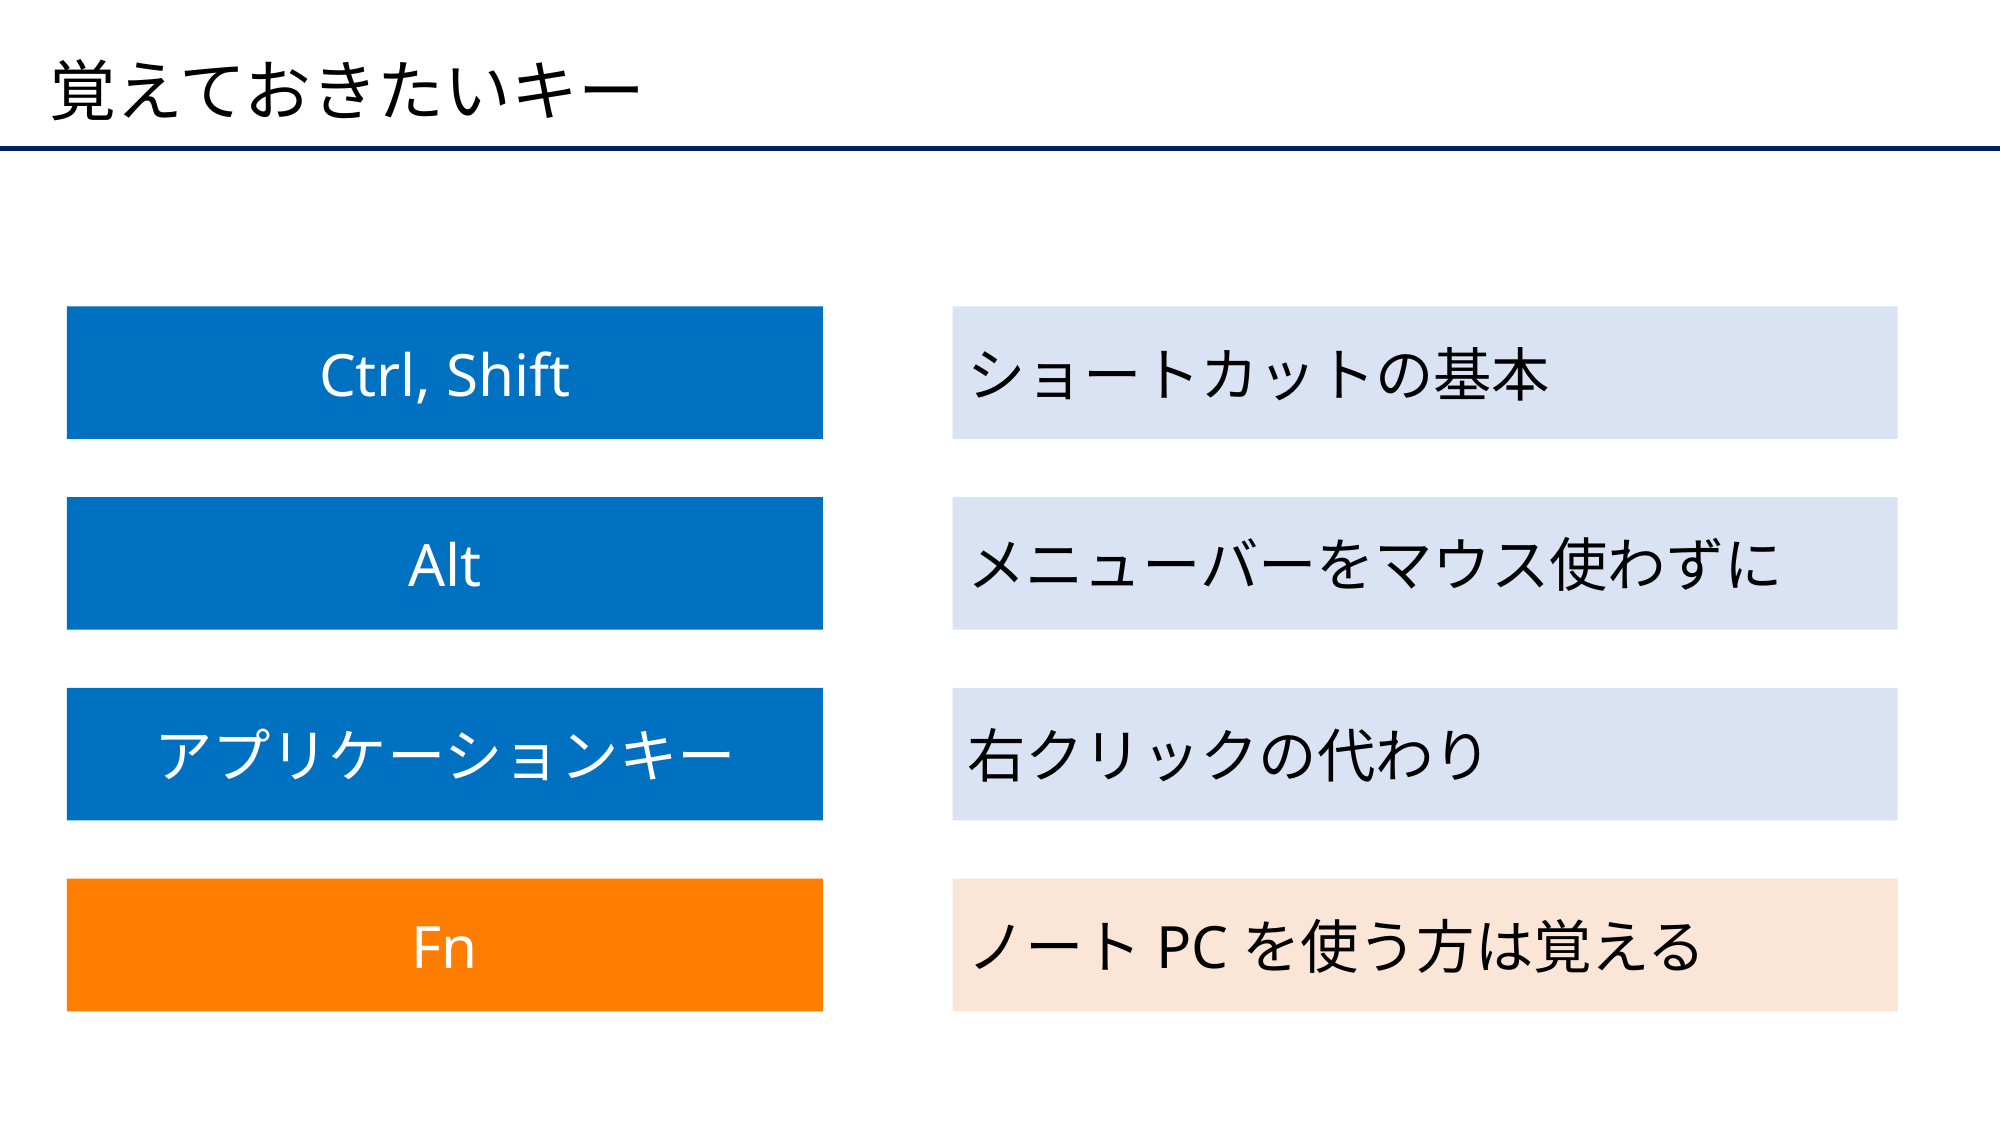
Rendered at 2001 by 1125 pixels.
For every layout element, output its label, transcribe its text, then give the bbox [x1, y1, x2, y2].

title 覚えておきたいキー [34, 30, 1925, 157]
text_box Fn [66, 878, 824, 1012]
text_box ノートPCを使う方は覚える [952, 878, 1899, 1012]
text_box アプリケーションキー [66, 687, 824, 821]
text_box Ctrl, Shift [66, 305, 824, 440]
text_box Alt [66, 496, 824, 631]
text_box メニューバーをマウス使わずに [952, 496, 1899, 631]
text_box 右クリックの代わり [952, 687, 1899, 821]
text_box ショートカットの基本 [952, 305, 1899, 440]
